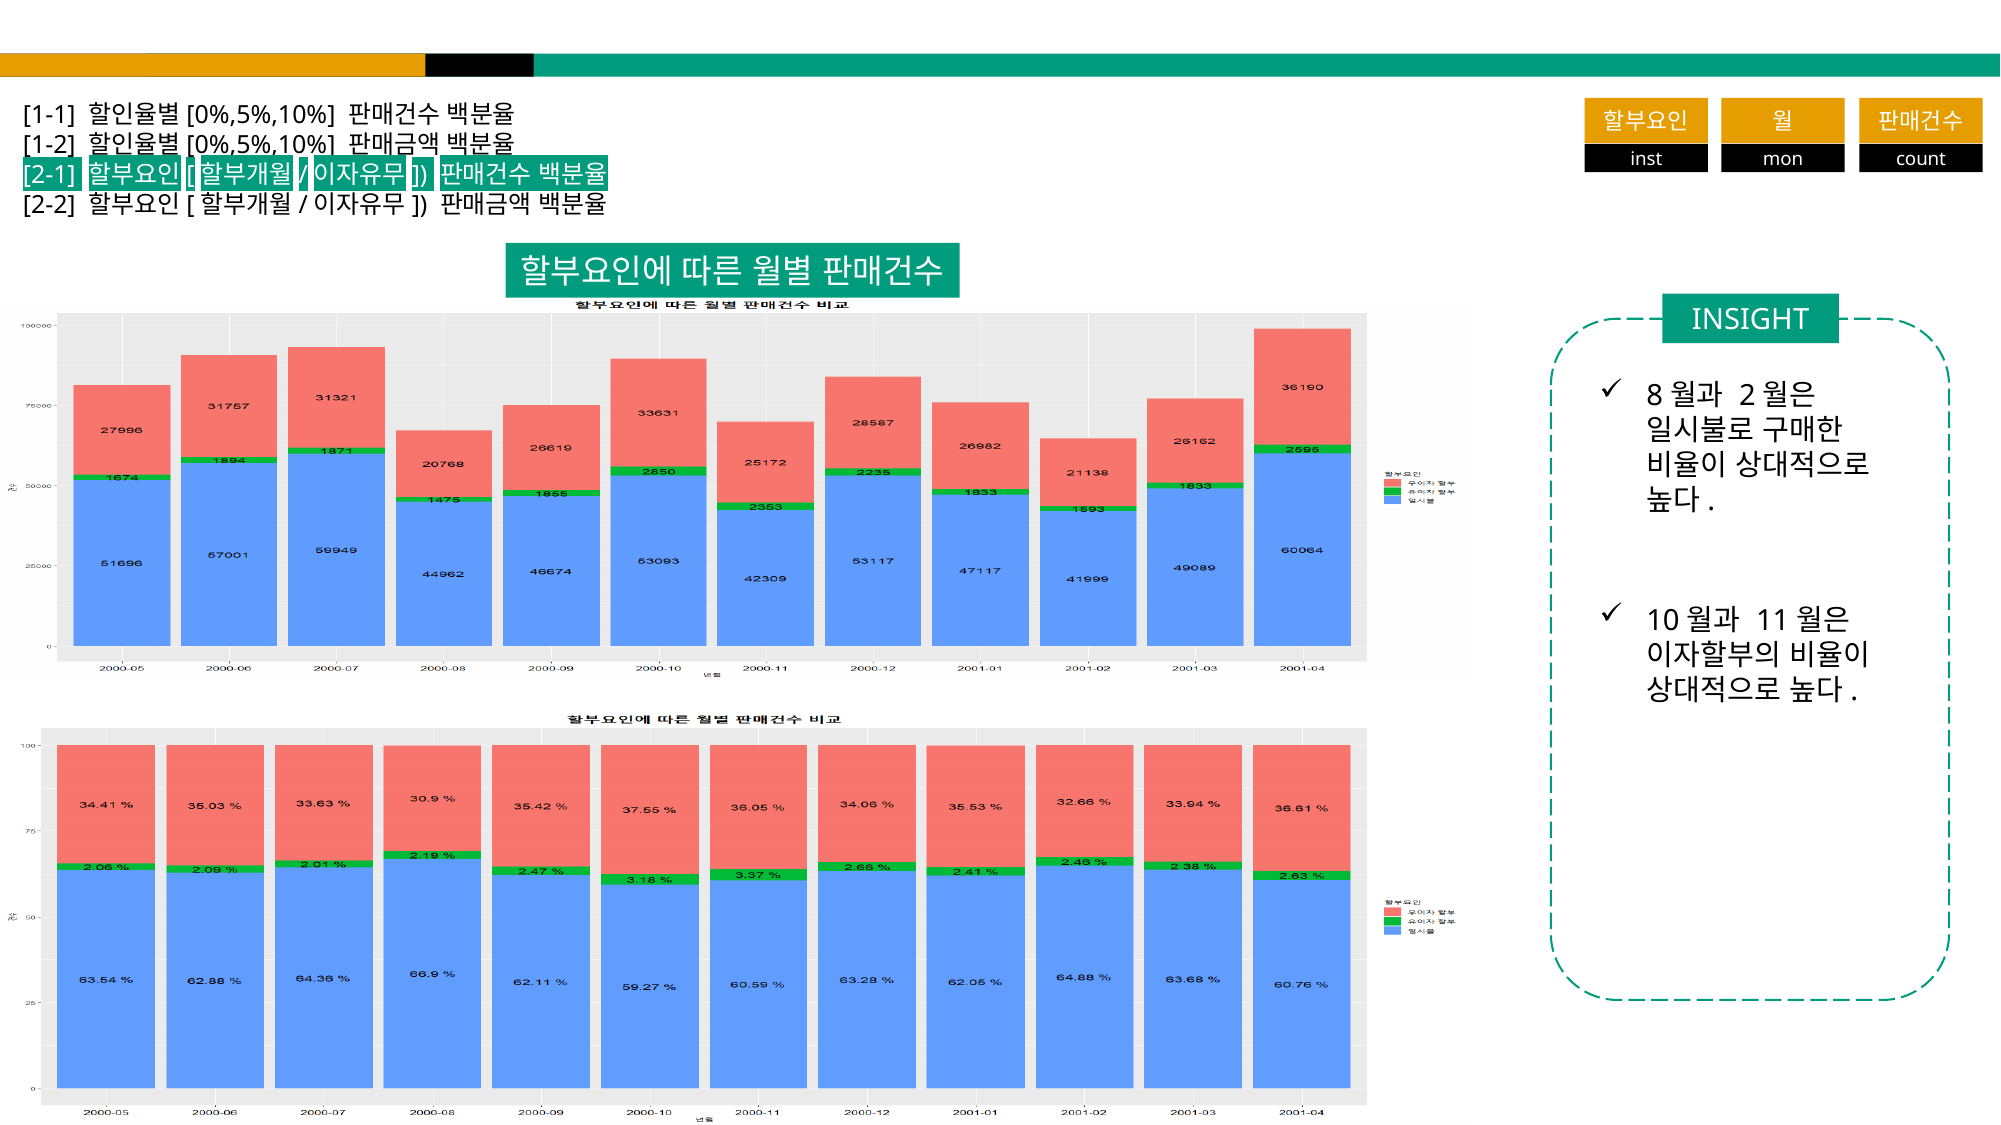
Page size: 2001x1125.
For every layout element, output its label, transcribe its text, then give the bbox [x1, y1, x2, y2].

text_box [426, 53, 535, 78]
text_box 8월과 2월은 일시불로 구매한 비율이 상대적으로 높다. [1584, 369, 1904, 524]
text_box 월 [1720, 97, 1846, 144]
text_box count [1858, 144, 1984, 173]
text_box 할부요인에 따른 월별 판매건수 [505, 242, 960, 298]
picture [0, 712, 1477, 1125]
text_box [0, 53, 426, 78]
text_box 할부요인 [1584, 97, 1709, 144]
text_box INSIGHT [1662, 293, 1839, 344]
text_box [1549, 317, 1951, 1001]
text_box 판매건수 [1858, 97, 1984, 144]
text_box inst [1584, 144, 1709, 173]
text_box [535, 53, 2000, 78]
picture [0, 298, 1477, 680]
text_box mon [1720, 144, 1846, 173]
text_box 10월과 11월은 이자할부의 비율이 상대적으로 높다. [1584, 594, 1904, 714]
text_box [1-1] 할인율별[0%,5%,10%] 판매건수 백분율 [1-2] 할인율별[0%,5%,10%] 판매금액 백분율 [2-1] 할부요인[할부개월/이자유무]) 판매건수 백분율 [2-2] 할부요인[할부개월/이자유무]) 판매금액 백분율 [8, 91, 634, 226]
